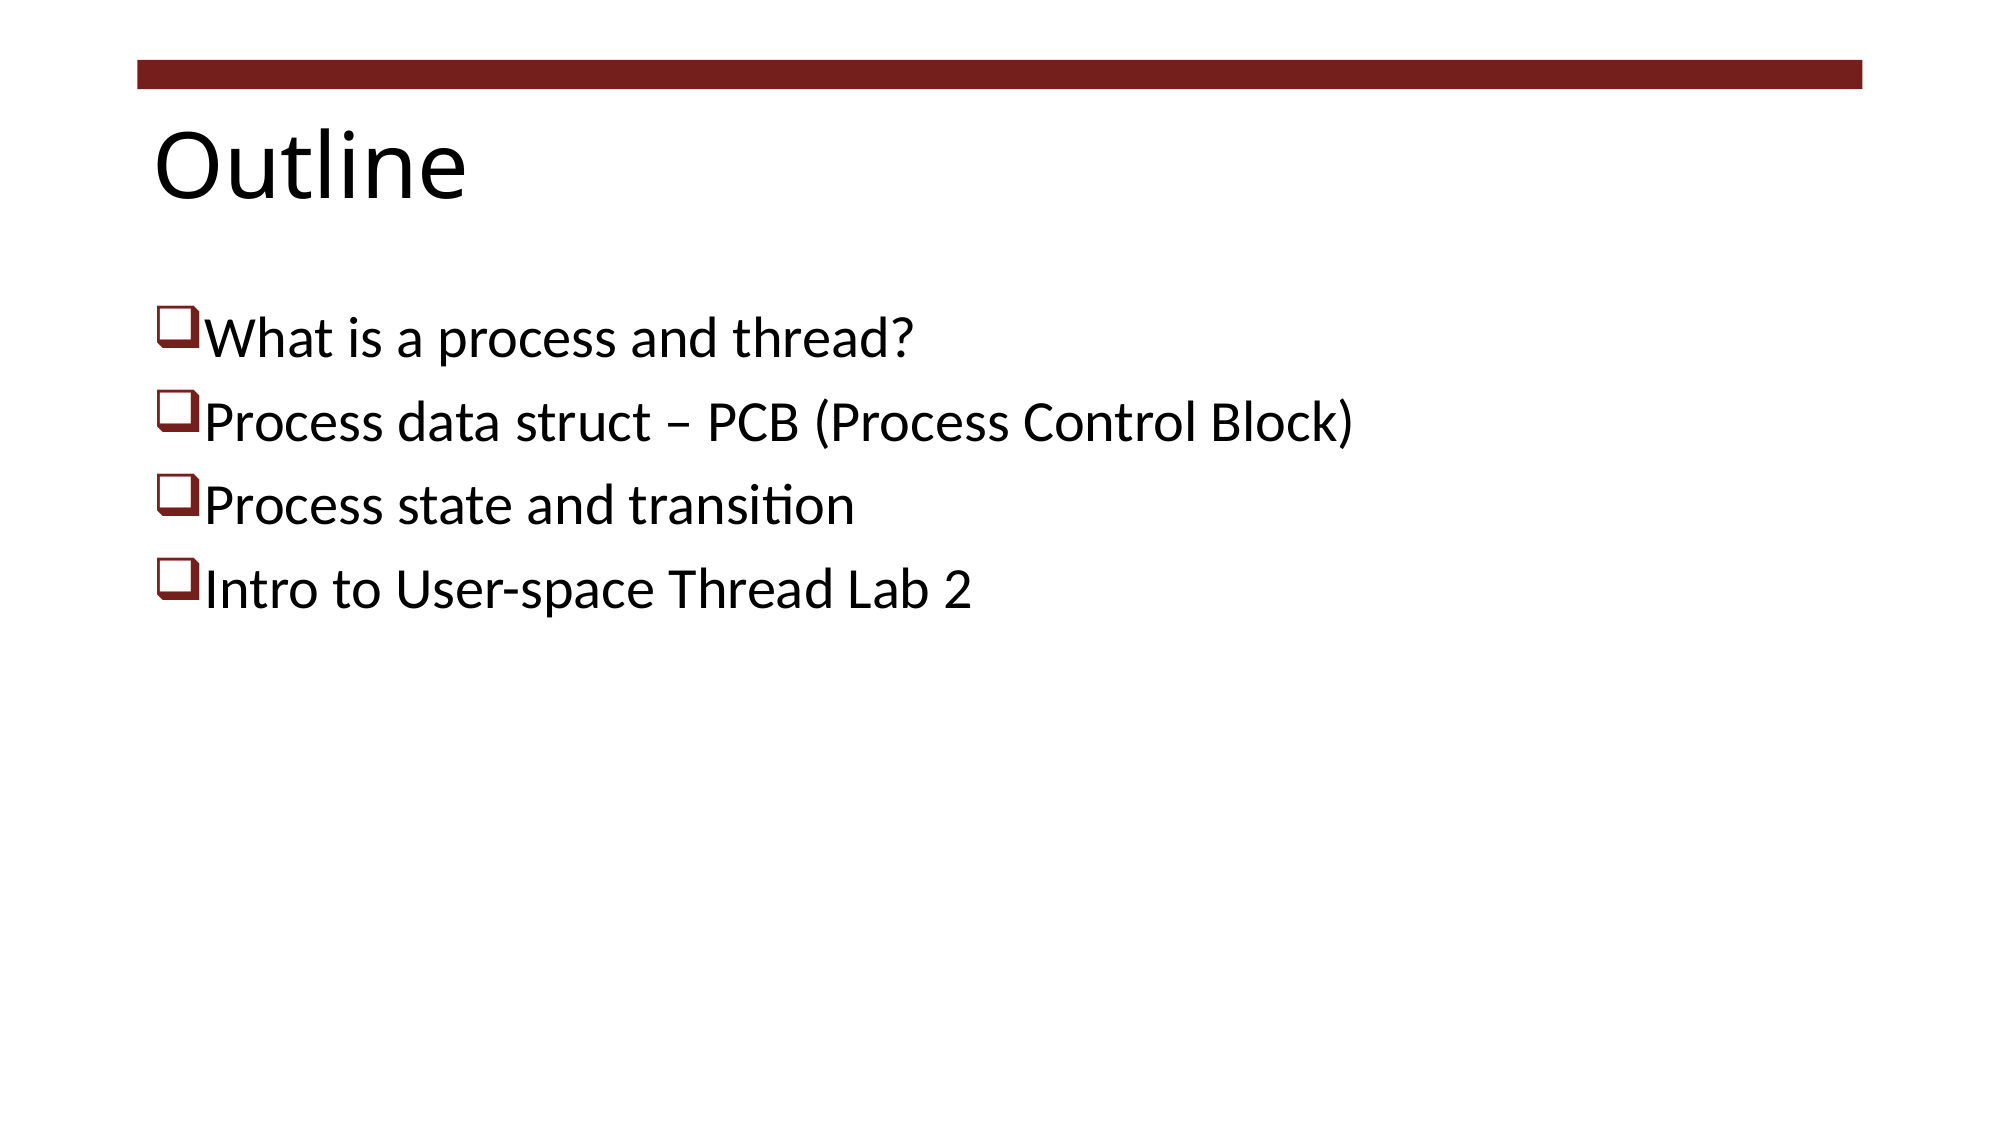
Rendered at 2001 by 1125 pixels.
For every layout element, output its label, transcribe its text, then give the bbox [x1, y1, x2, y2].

list What is a process and thread? Process data struct – PCB (Process Control Block) Process state and transition Intro to User-space Thread Lab 2 [137, 299, 1863, 1103]
title Outline [137, 59, 1863, 278]
